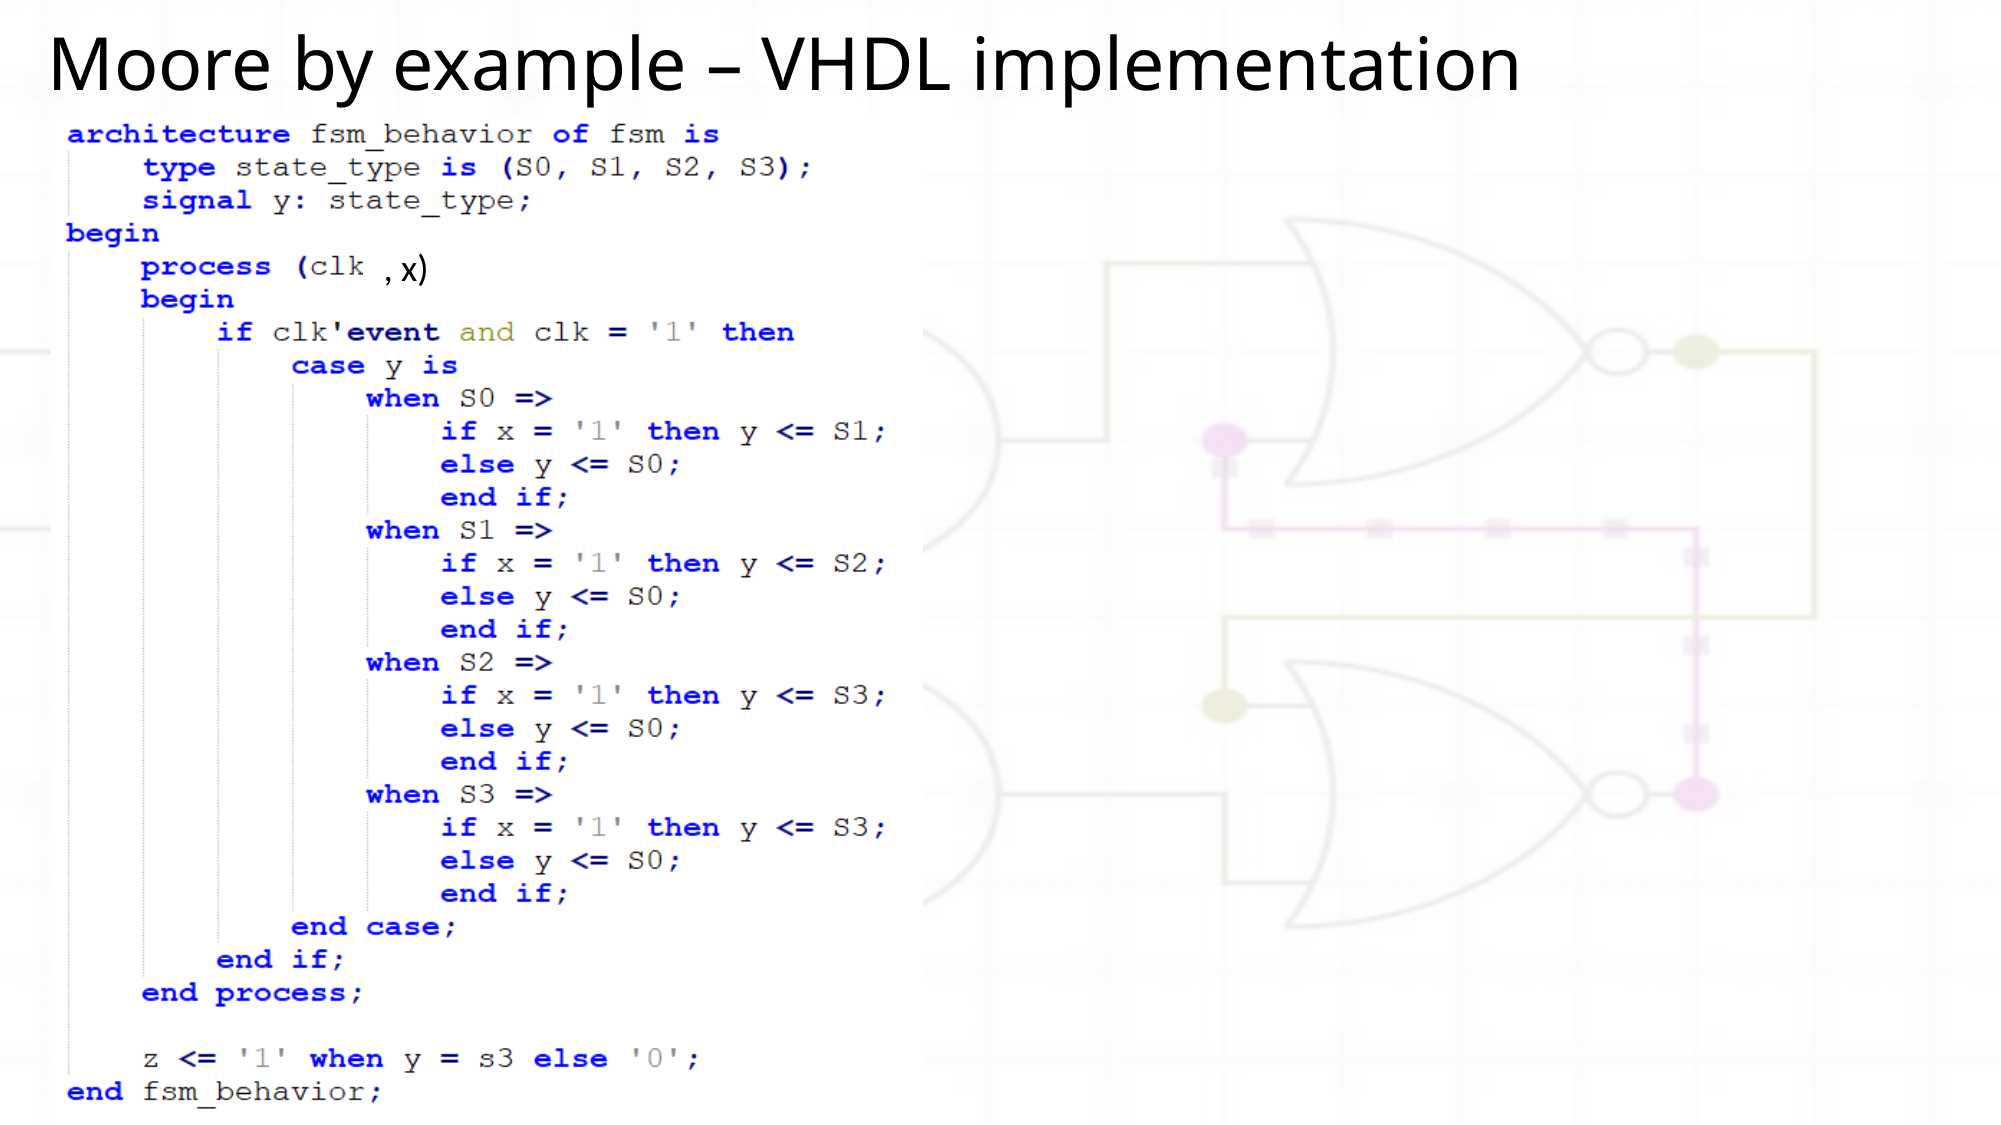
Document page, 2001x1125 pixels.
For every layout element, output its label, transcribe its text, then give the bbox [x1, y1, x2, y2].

title Moore by example – VHDL implementation [32, 18, 1758, 115]
picture [51, 114, 923, 1125]
